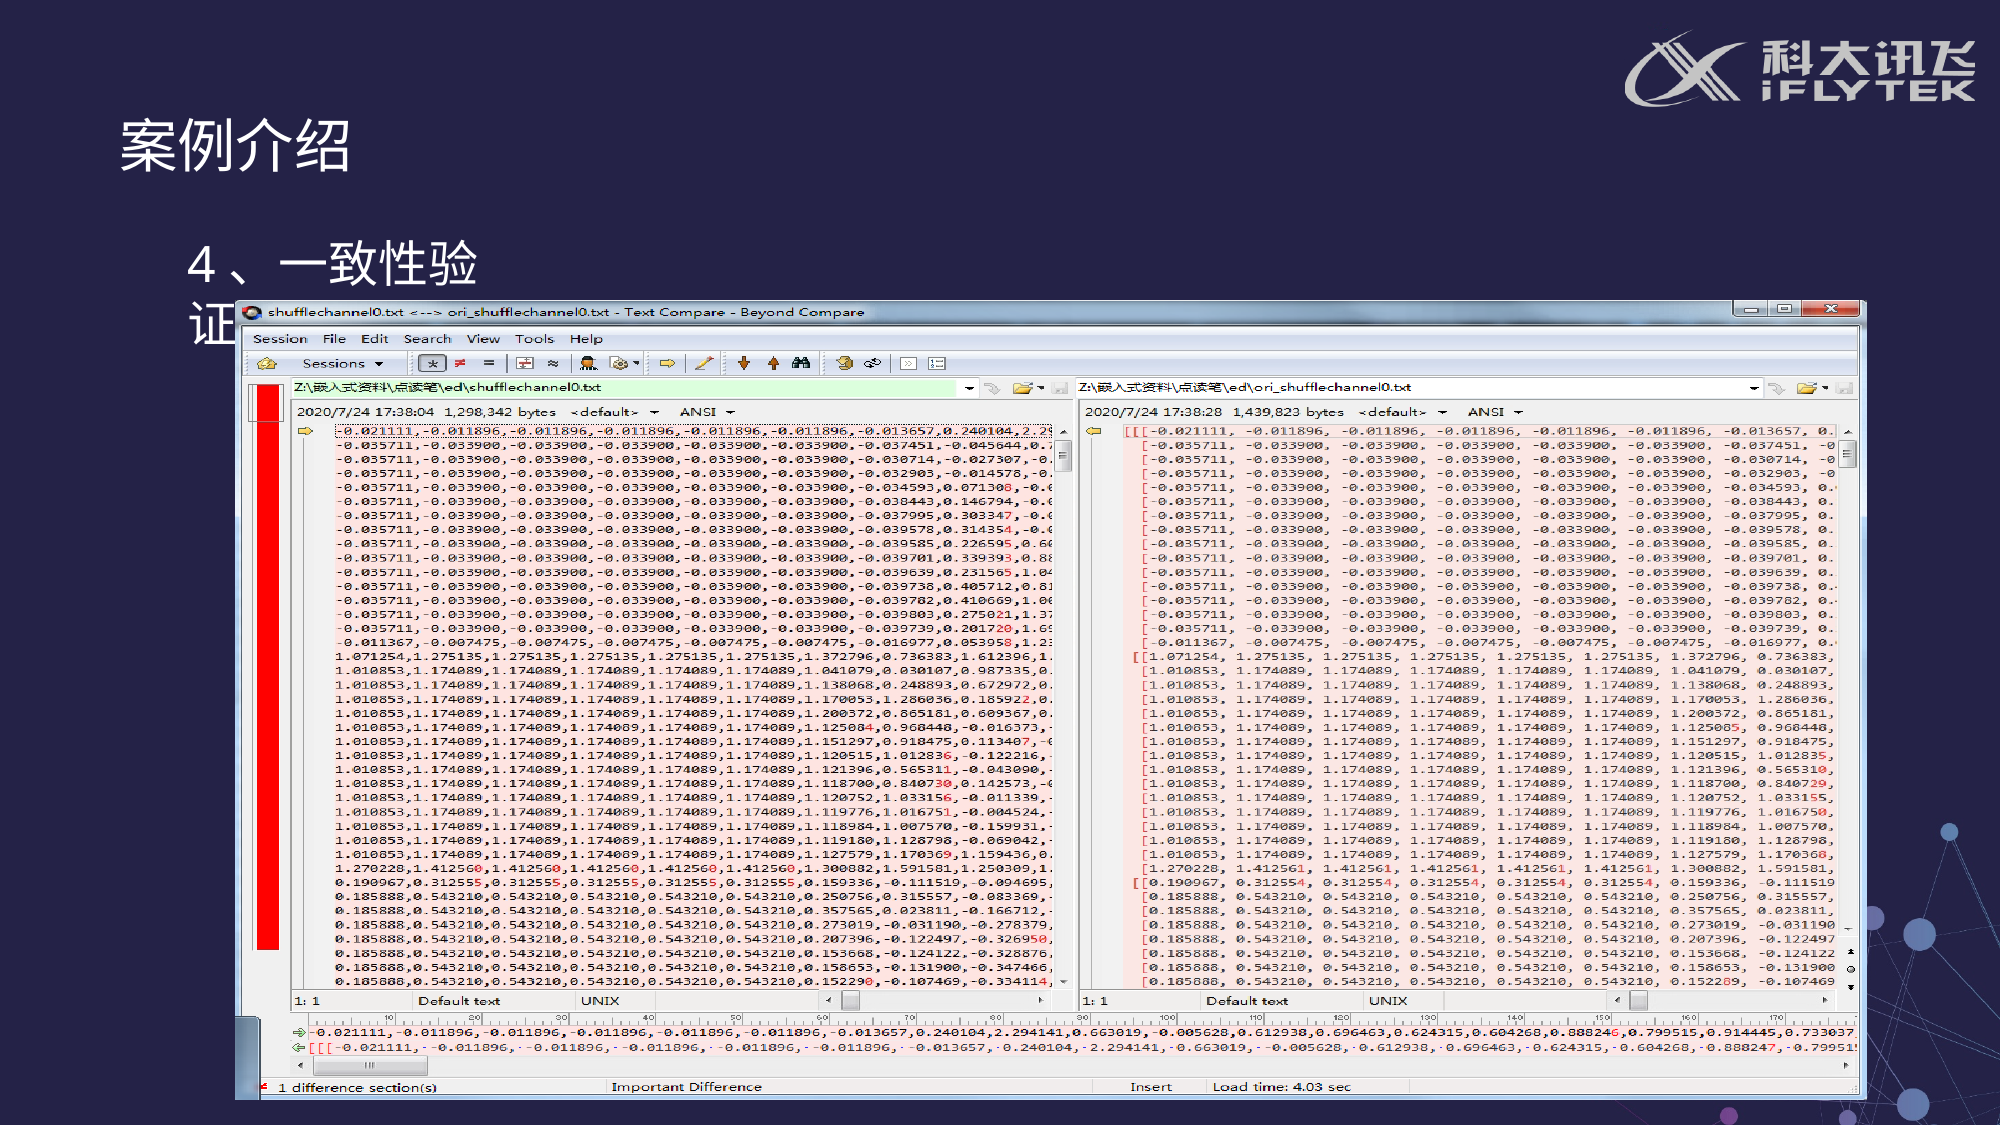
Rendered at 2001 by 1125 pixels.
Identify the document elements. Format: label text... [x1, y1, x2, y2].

text_box 案例介绍 [104, 101, 411, 187]
text_box 4、一致性验证 [173, 225, 534, 360]
picture [0, 0, 2000, 1125]
